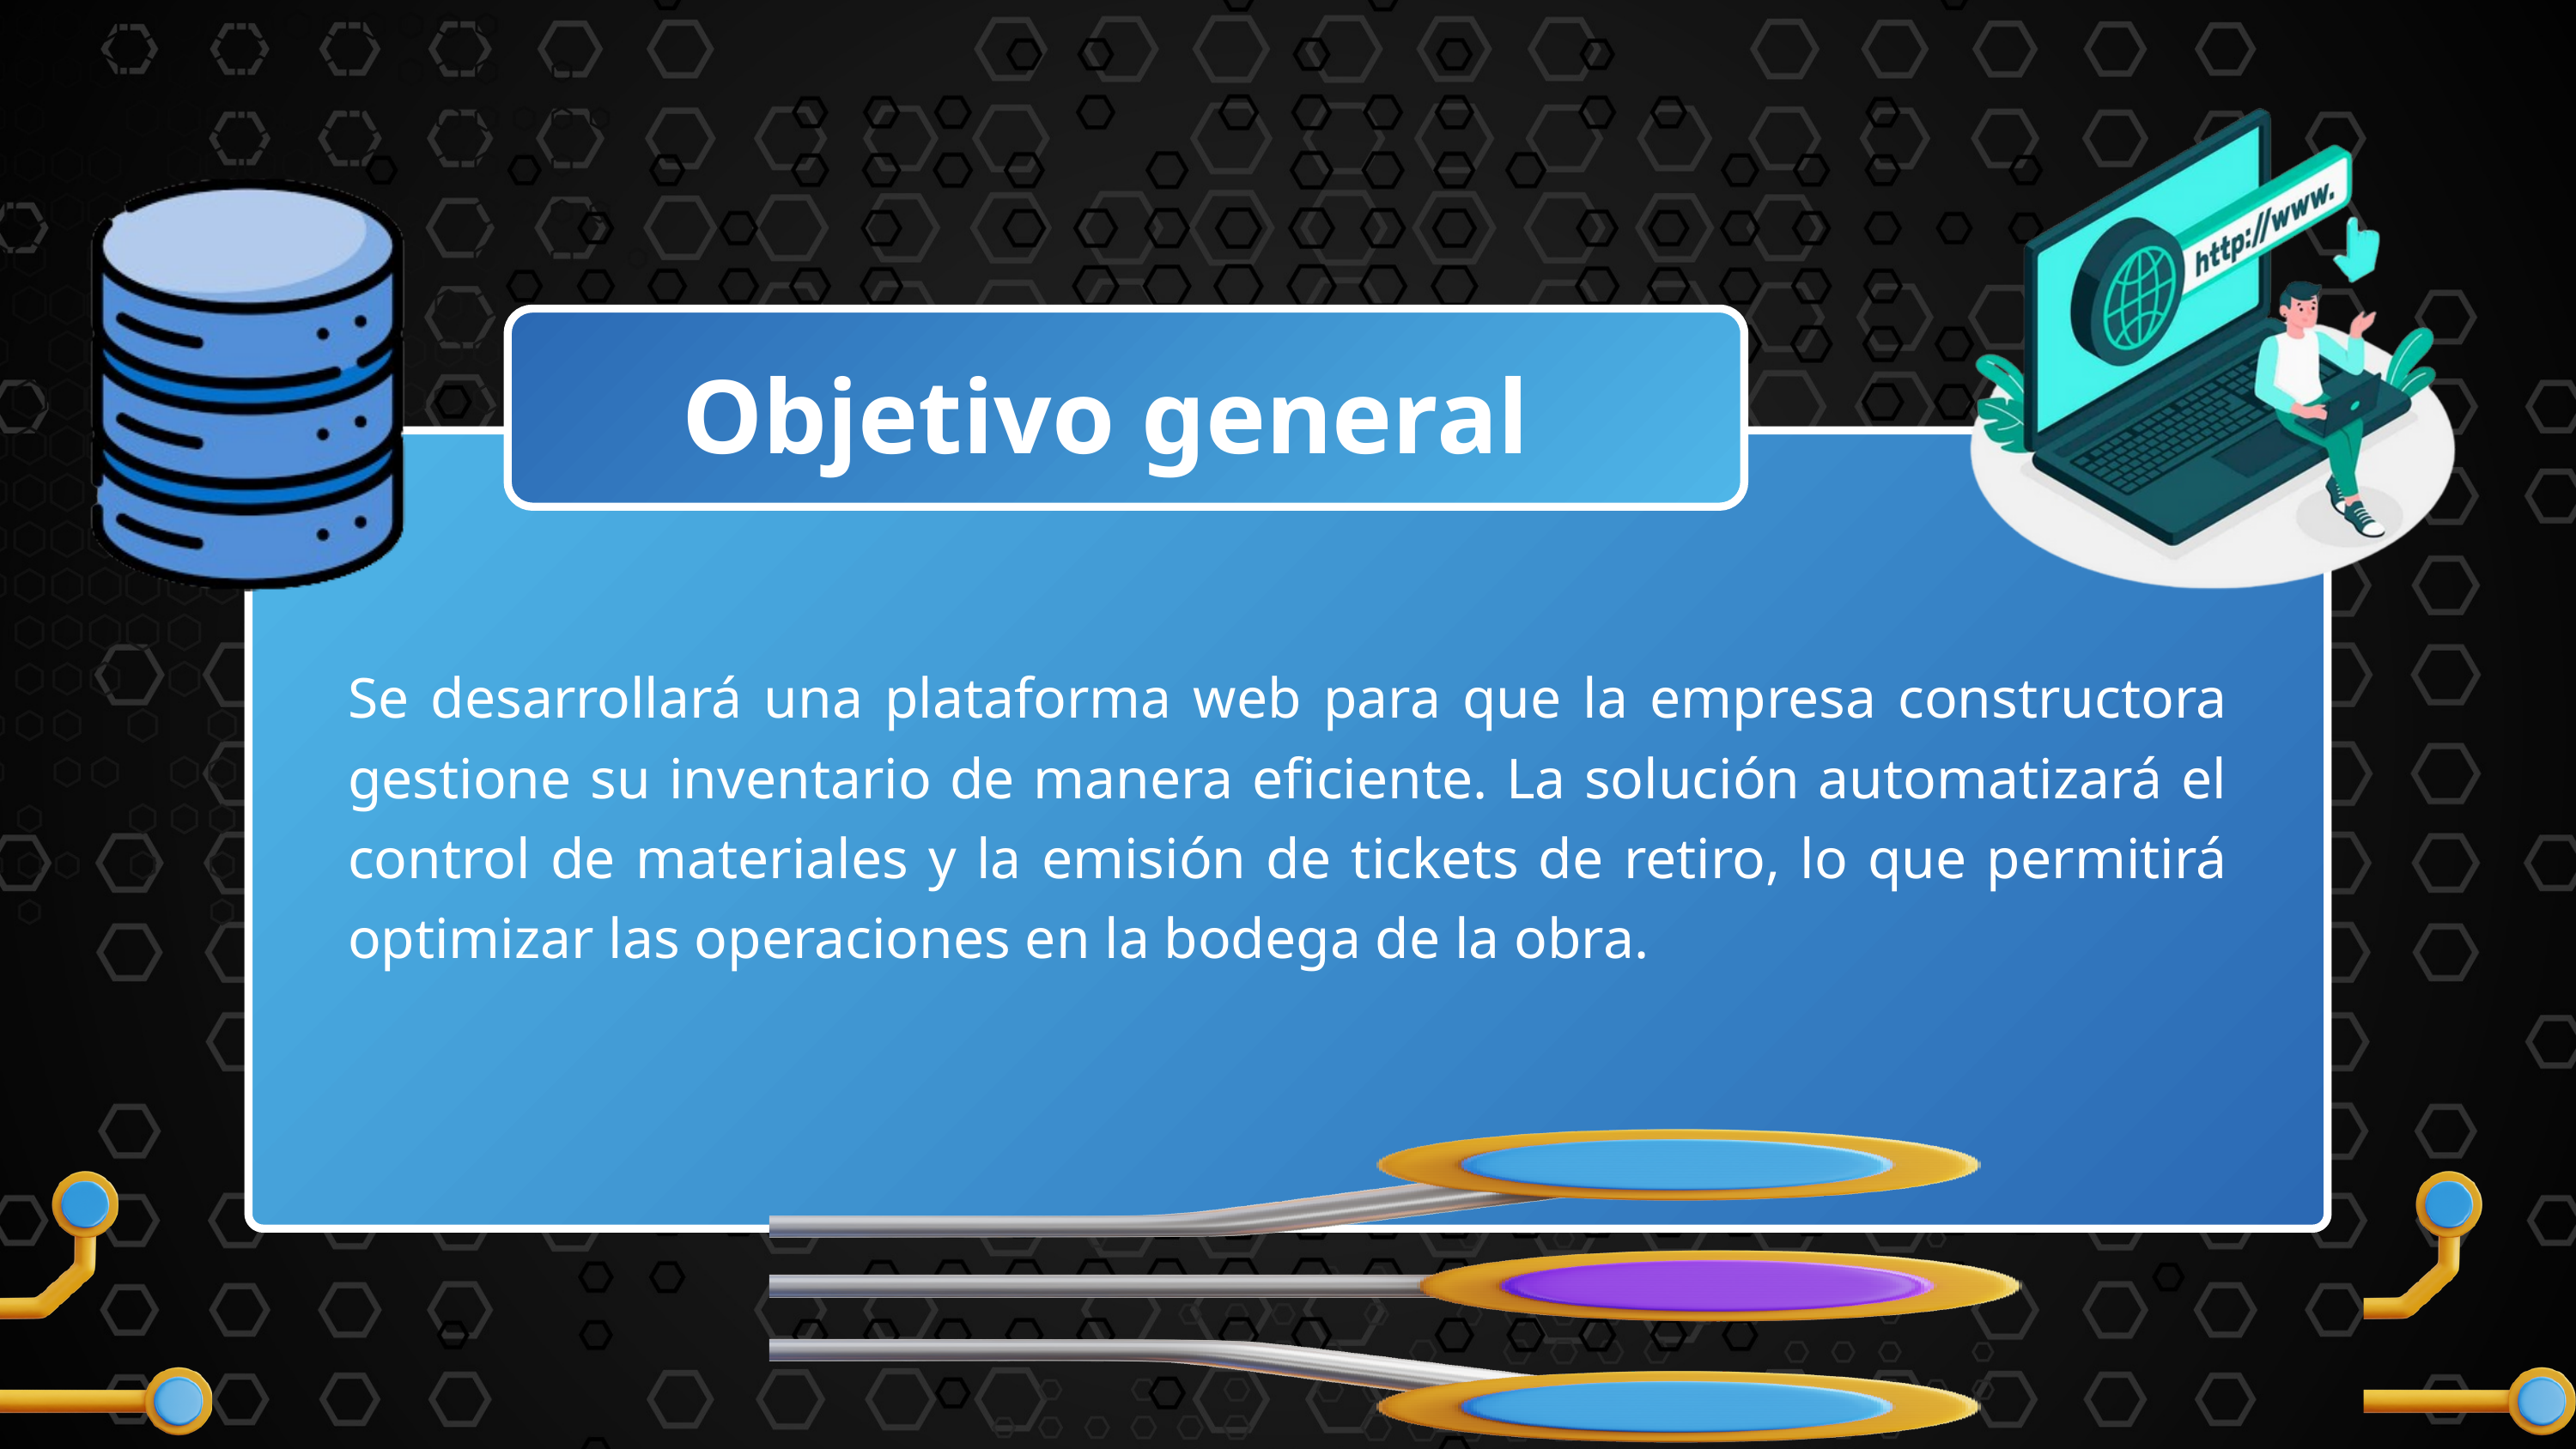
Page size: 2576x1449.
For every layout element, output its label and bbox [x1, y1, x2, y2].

text_box [769, 1239, 2026, 1449]
text_box [0, 0, 2576, 1449]
text_box [2363, 1171, 2576, 1449]
text_box [1958, 102, 2468, 591]
text_box [41, 178, 455, 591]
text_box [507, 308, 1745, 507]
text_box [248, 430, 2328, 1229]
text_box [0, 1171, 213, 1449]
